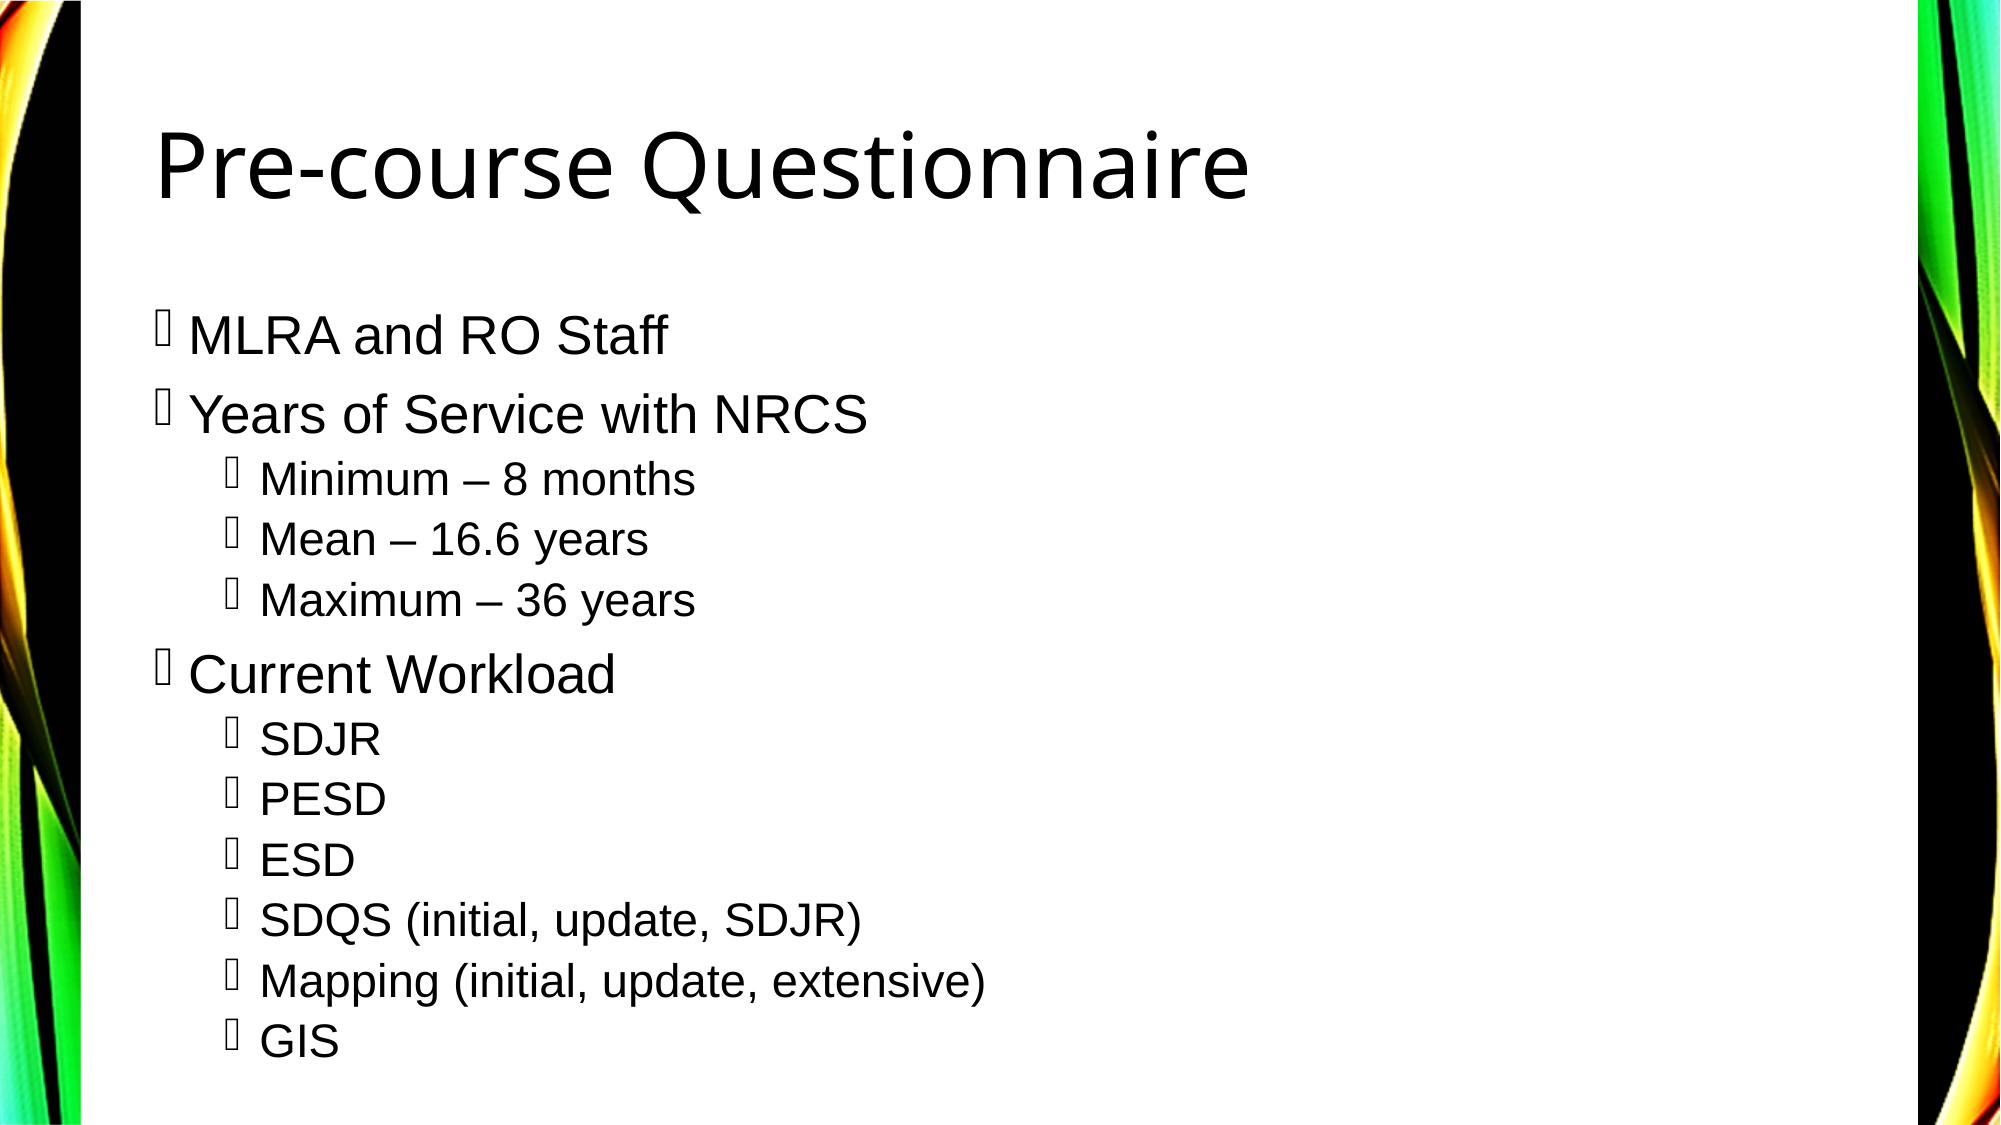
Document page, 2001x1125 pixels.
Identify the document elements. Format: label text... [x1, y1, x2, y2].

title Pre-course Questionnaire [138, 60, 1864, 278]
picture [0, 1, 80, 1124]
picture [1918, 0, 2000, 1125]
list MLRA and RO Staff Years of Service with NRCS Minimum – 8 months Mean – 16.6 years Maximum – 36 years Current Workload SDJR PESD ESD SDQS (initial, update, SDJR) Mapping (initial, update, extensive) GIS [138, 299, 1864, 1077]
